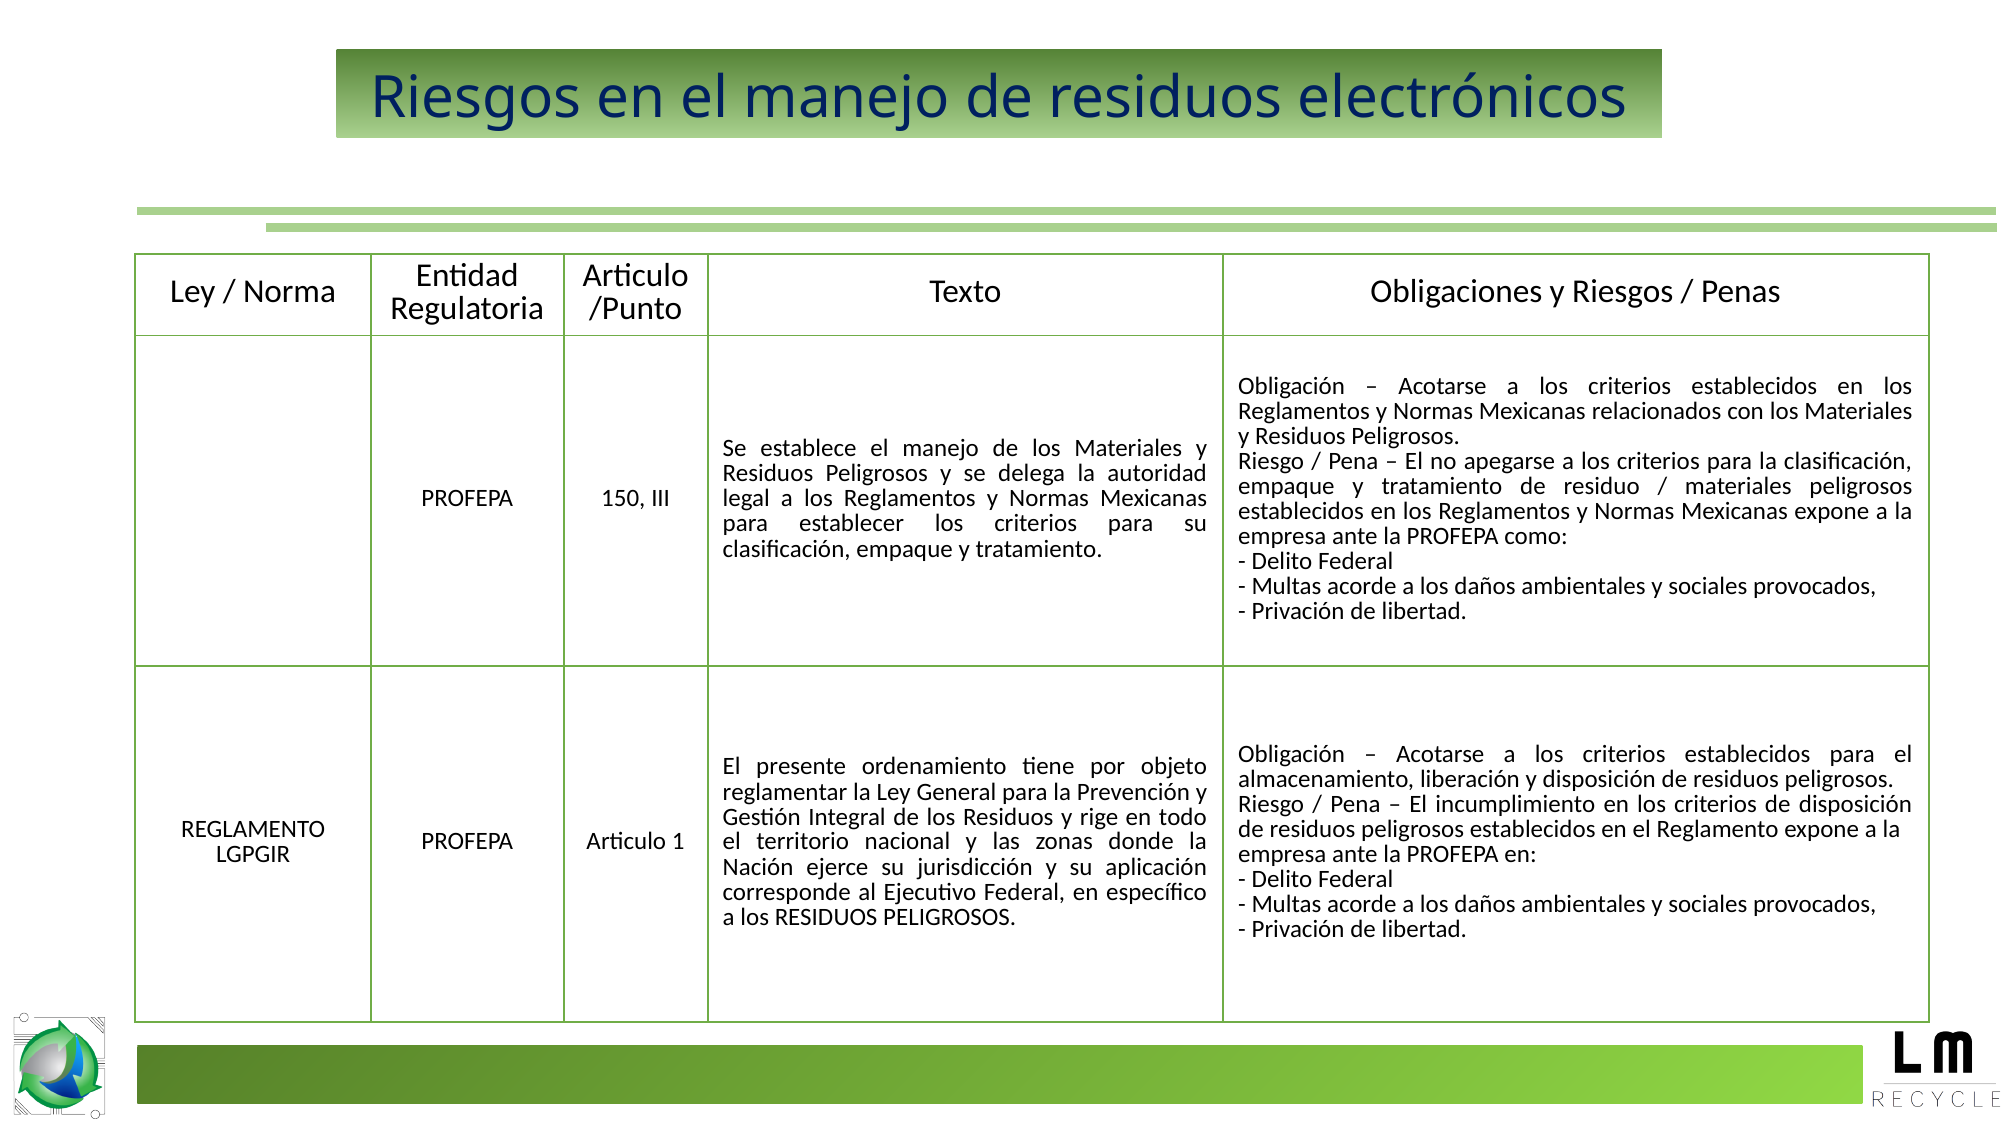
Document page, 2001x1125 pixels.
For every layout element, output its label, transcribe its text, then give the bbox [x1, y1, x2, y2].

table_header Texto [709, 255, 1222, 335]
table_header Obligaciones y Riesgos / Penas [1224, 255, 1928, 335]
table_header Articulo /Punto [565, 255, 707, 335]
table_cell PROFEPA [372, 667, 563, 1021]
table_cell El presente ordenamiento tiene por objeto reglamentar la Ley General para la Prevención y Gestión Integral de los Residuos y rige en todo el territorio nacional y las zonas donde la Nación ejerce su jurisdicción y su aplicación corresponde al Ejecutivo Federal, en específico a los RESIDUOS PELIGROSOS. [709, 667, 1222, 1021]
table_header Ley / Norma [136, 255, 370, 335]
table_cell Obligación – Acotarse a los criterios establecidos en los Reglamentos y Normas Mexicanas relacionados con los Materiales y Residuos Peligrosos. Riesgo / Pena – El no apegarse a los criterios para la clasificación, empaque y tratamiento de residuo / materiales peligrosos establecidos en los Reglamentos y Normas Mexicanas expone a la empresa ante la PROFEPA como: - Delito Federal - Multas acorde a los daños ambientales y sociales provocados, - Privación de libertad. [1224, 336, 1928, 665]
table_header Entidad Regulatoria [372, 255, 563, 335]
table_cell [136, 336, 370, 665]
table_cell PROFEPA [372, 336, 563, 665]
table_cell 150, III [565, 336, 707, 665]
text_box Riesgos en el manejo de residuos electrónicos [336, 49, 1662, 138]
table_cell REGLAMENTO LGPGIR [136, 667, 370, 1021]
table_cell Obligación – Acotarse a los criterios establecidos para el almacenamiento, liberación y disposición de residuos peligrosos. Riesgo / Pena – El incumplimiento en los criterios de disposición de residuos peligrosos establecidos en el Reglamento expone a la empresa ante la PROFEPA en: - Delito Federal - Multas acorde a los daños ambientales y sociales provocados, - Privación de libertad. [1224, 667, 1928, 1021]
table_cell Articulo 1 [565, 667, 707, 1021]
table_cell Se establece el manejo de los Materiales y Residuos Peligrosos y se delega la autoridad legal a los Reglamentos y Normas Mexicanas para establecer los criterios para su clasificación, empaque y tratamiento. [709, 336, 1222, 665]
